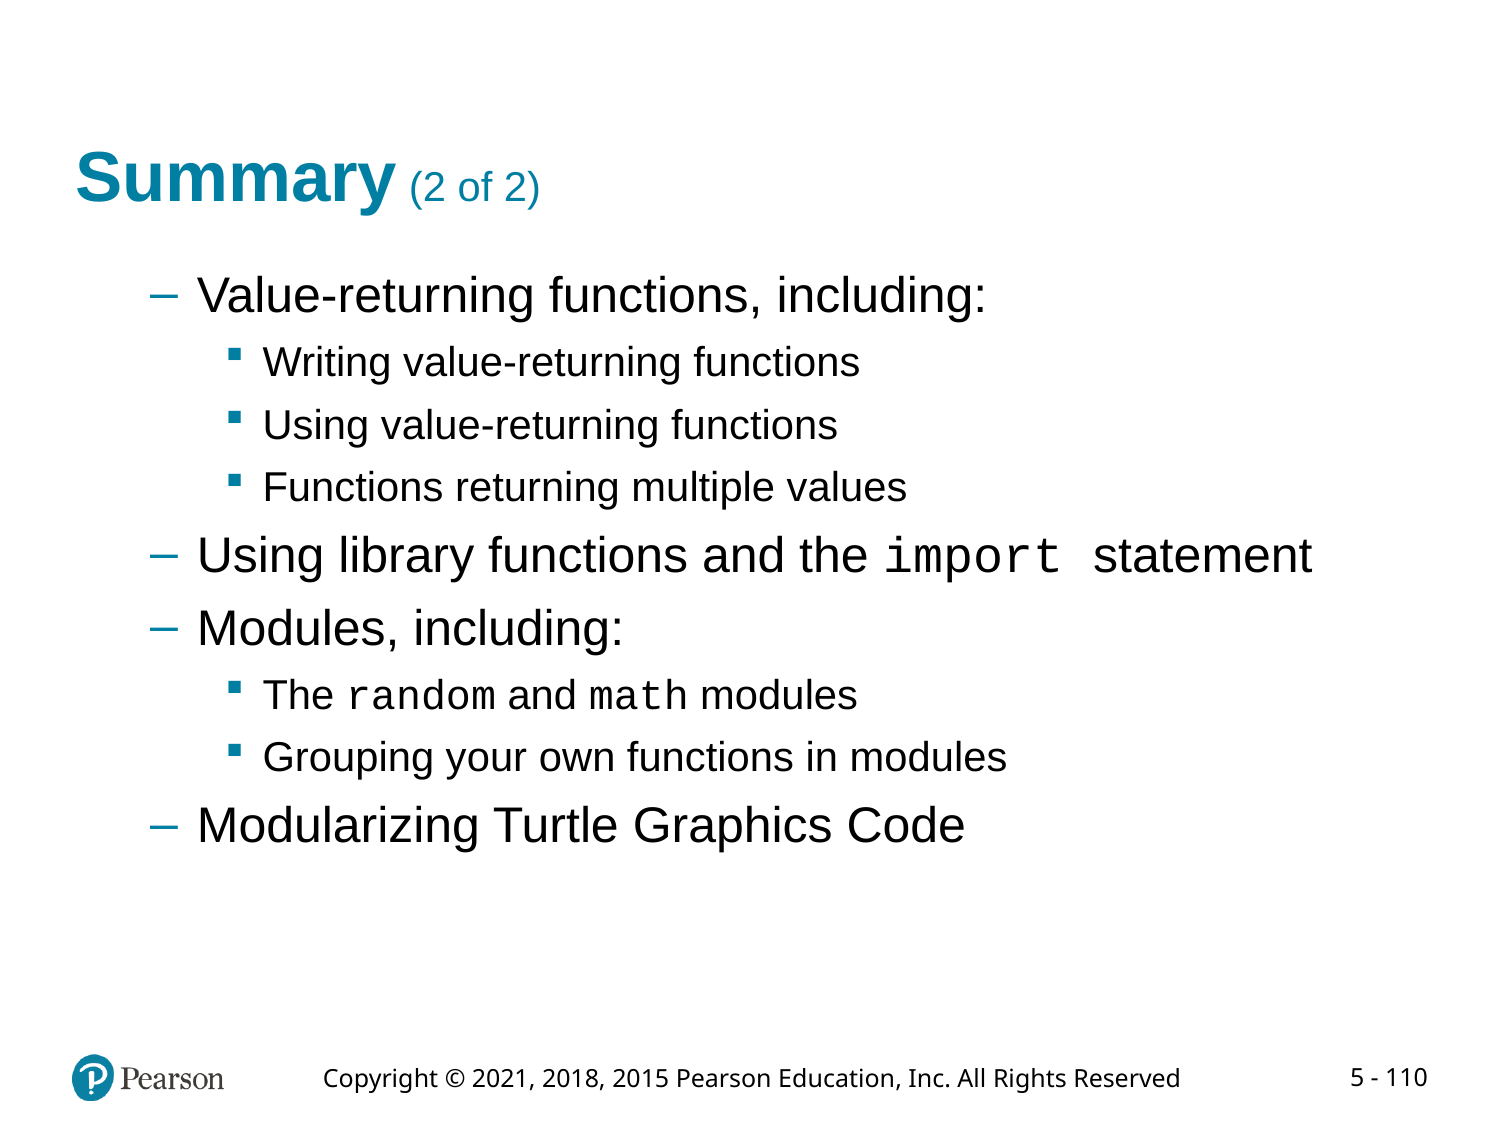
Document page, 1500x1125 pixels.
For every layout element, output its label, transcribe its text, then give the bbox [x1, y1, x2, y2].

picture [99, 1054, 224, 1101]
picture [72, 1054, 89, 1072]
list Value-returning functions, including: Writing value-returning functions Using value-returning functions Functions returning multiple values Using library functions and the import statement Modules, including: The random and math modules Grouping your own functions in modules Modularizing Turtle Graphics Code [75, 262, 1425, 1005]
picture [81, 1064, 107, 1089]
picture [72, 1087, 83, 1101]
title Summary (2 of 2) [75, 35, 1425, 216]
